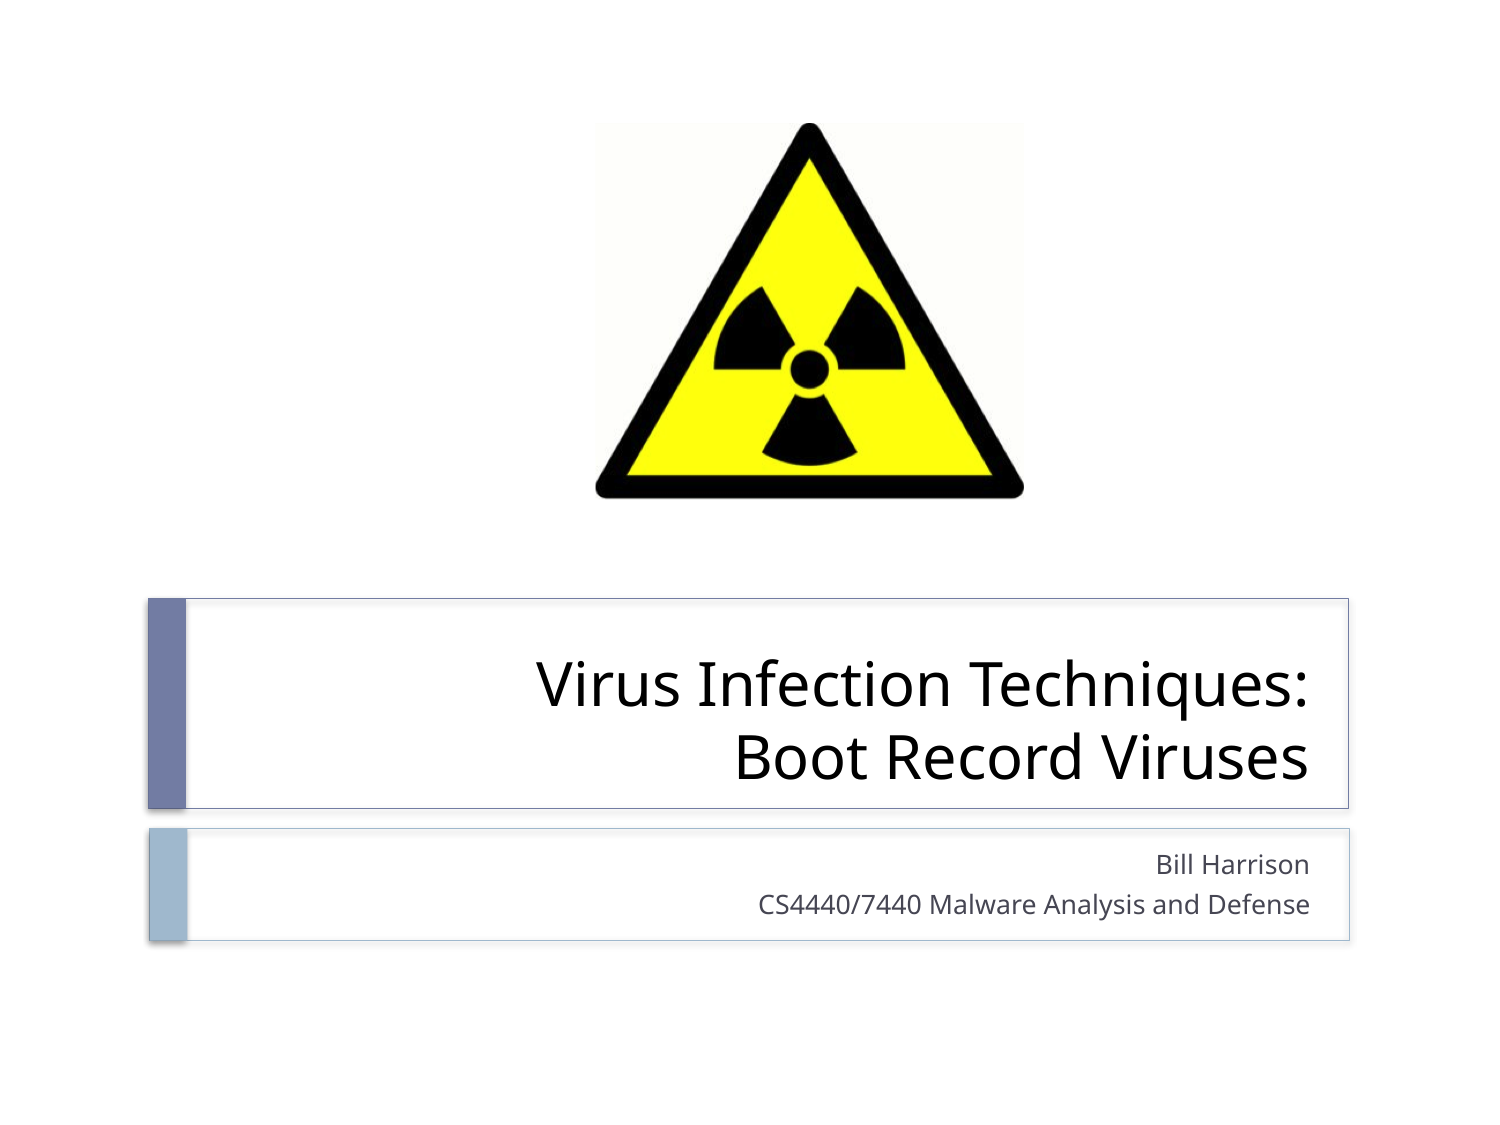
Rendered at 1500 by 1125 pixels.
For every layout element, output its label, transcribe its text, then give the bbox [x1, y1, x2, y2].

picture [593, 122, 1026, 501]
title Virus Infection Techniques: Boot Record Viruses [200, 637, 1325, 800]
subtitle Bill Harrison CS4440/7440 Malware Analysis and Defense [200, 840, 1325, 929]
